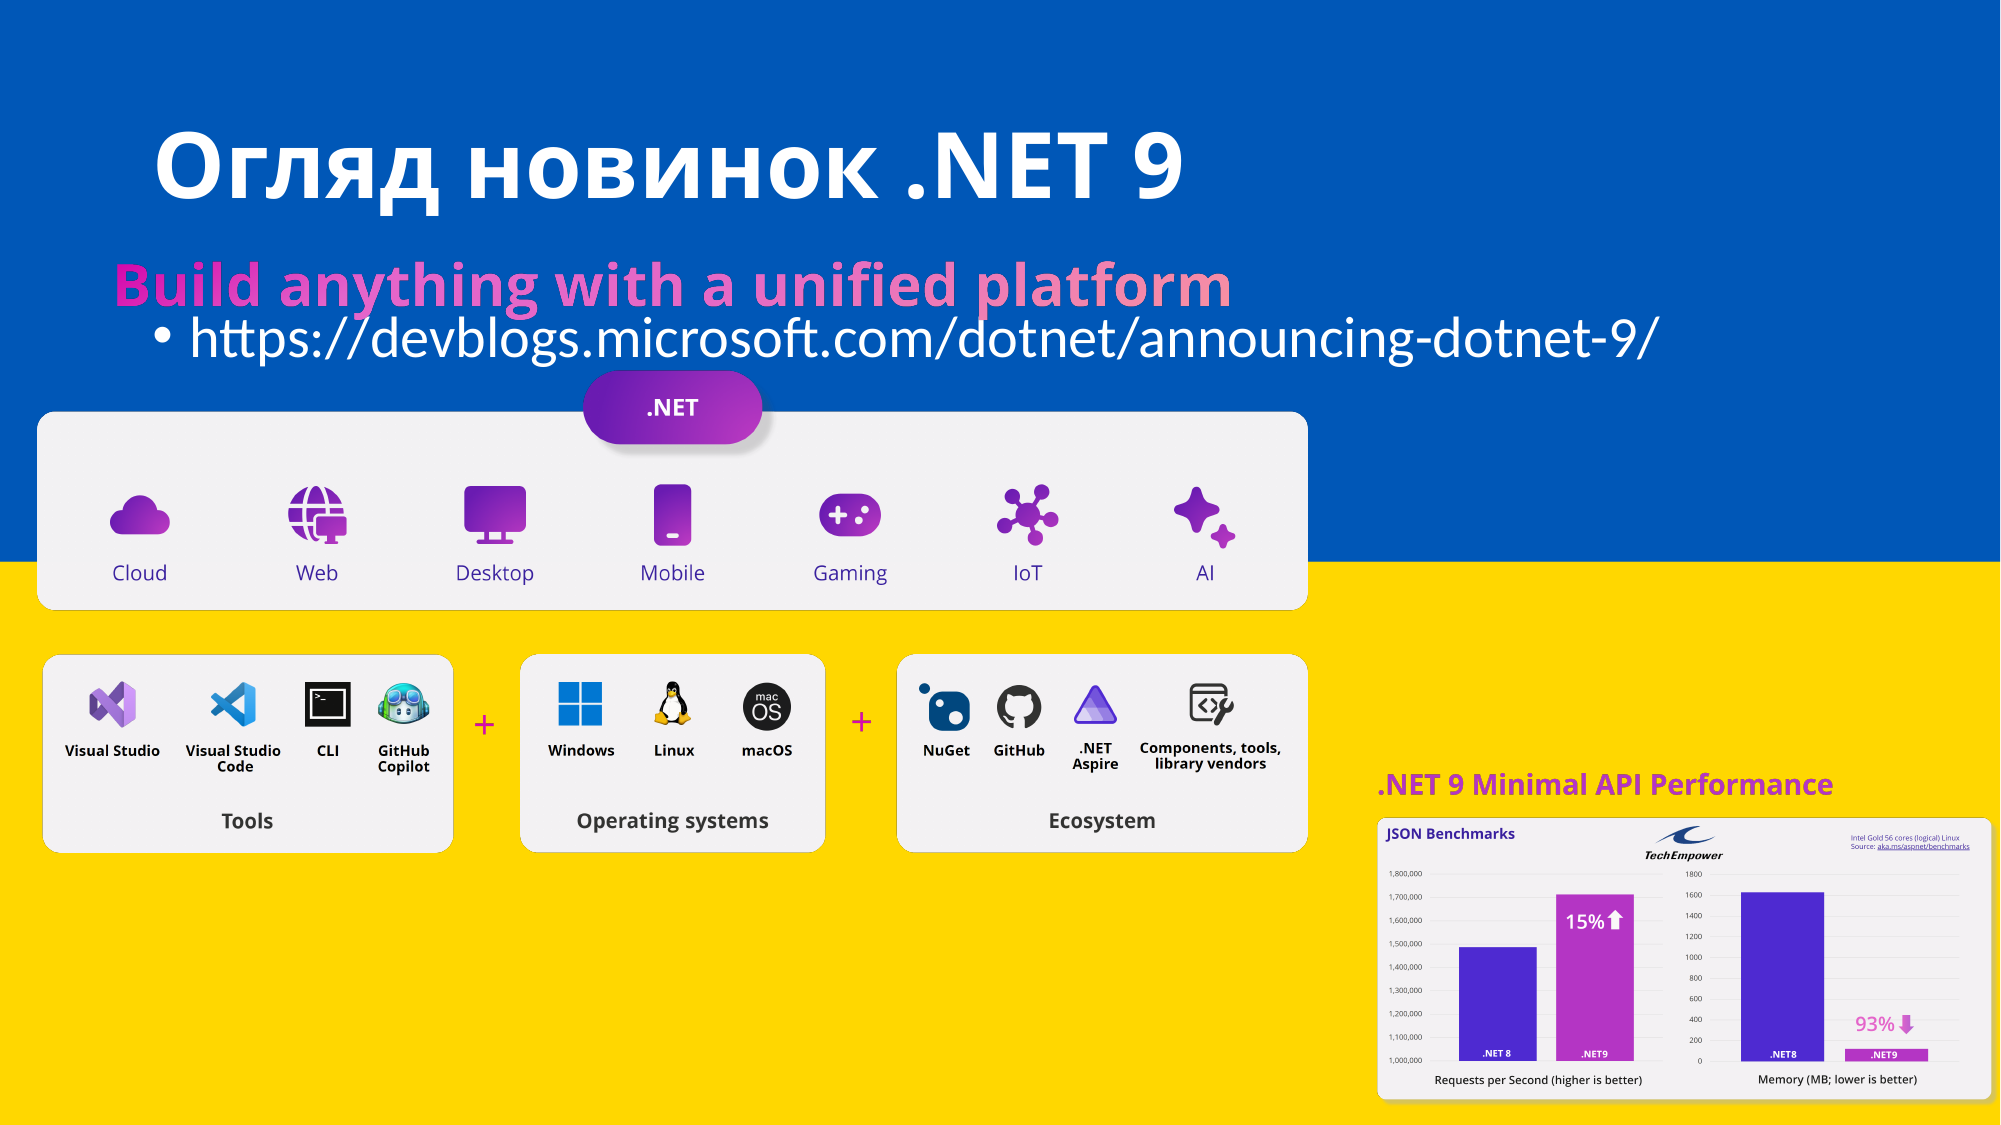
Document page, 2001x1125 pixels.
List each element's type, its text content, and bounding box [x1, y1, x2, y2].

picture [0, 0, 2001, 1125]
title Огляд новинок .NET 9 [137, 59, 1863, 278]
list https://devblogs.microsoft.com/dotnet/announcing-dotnet-9/ [137, 299, 1863, 1014]
